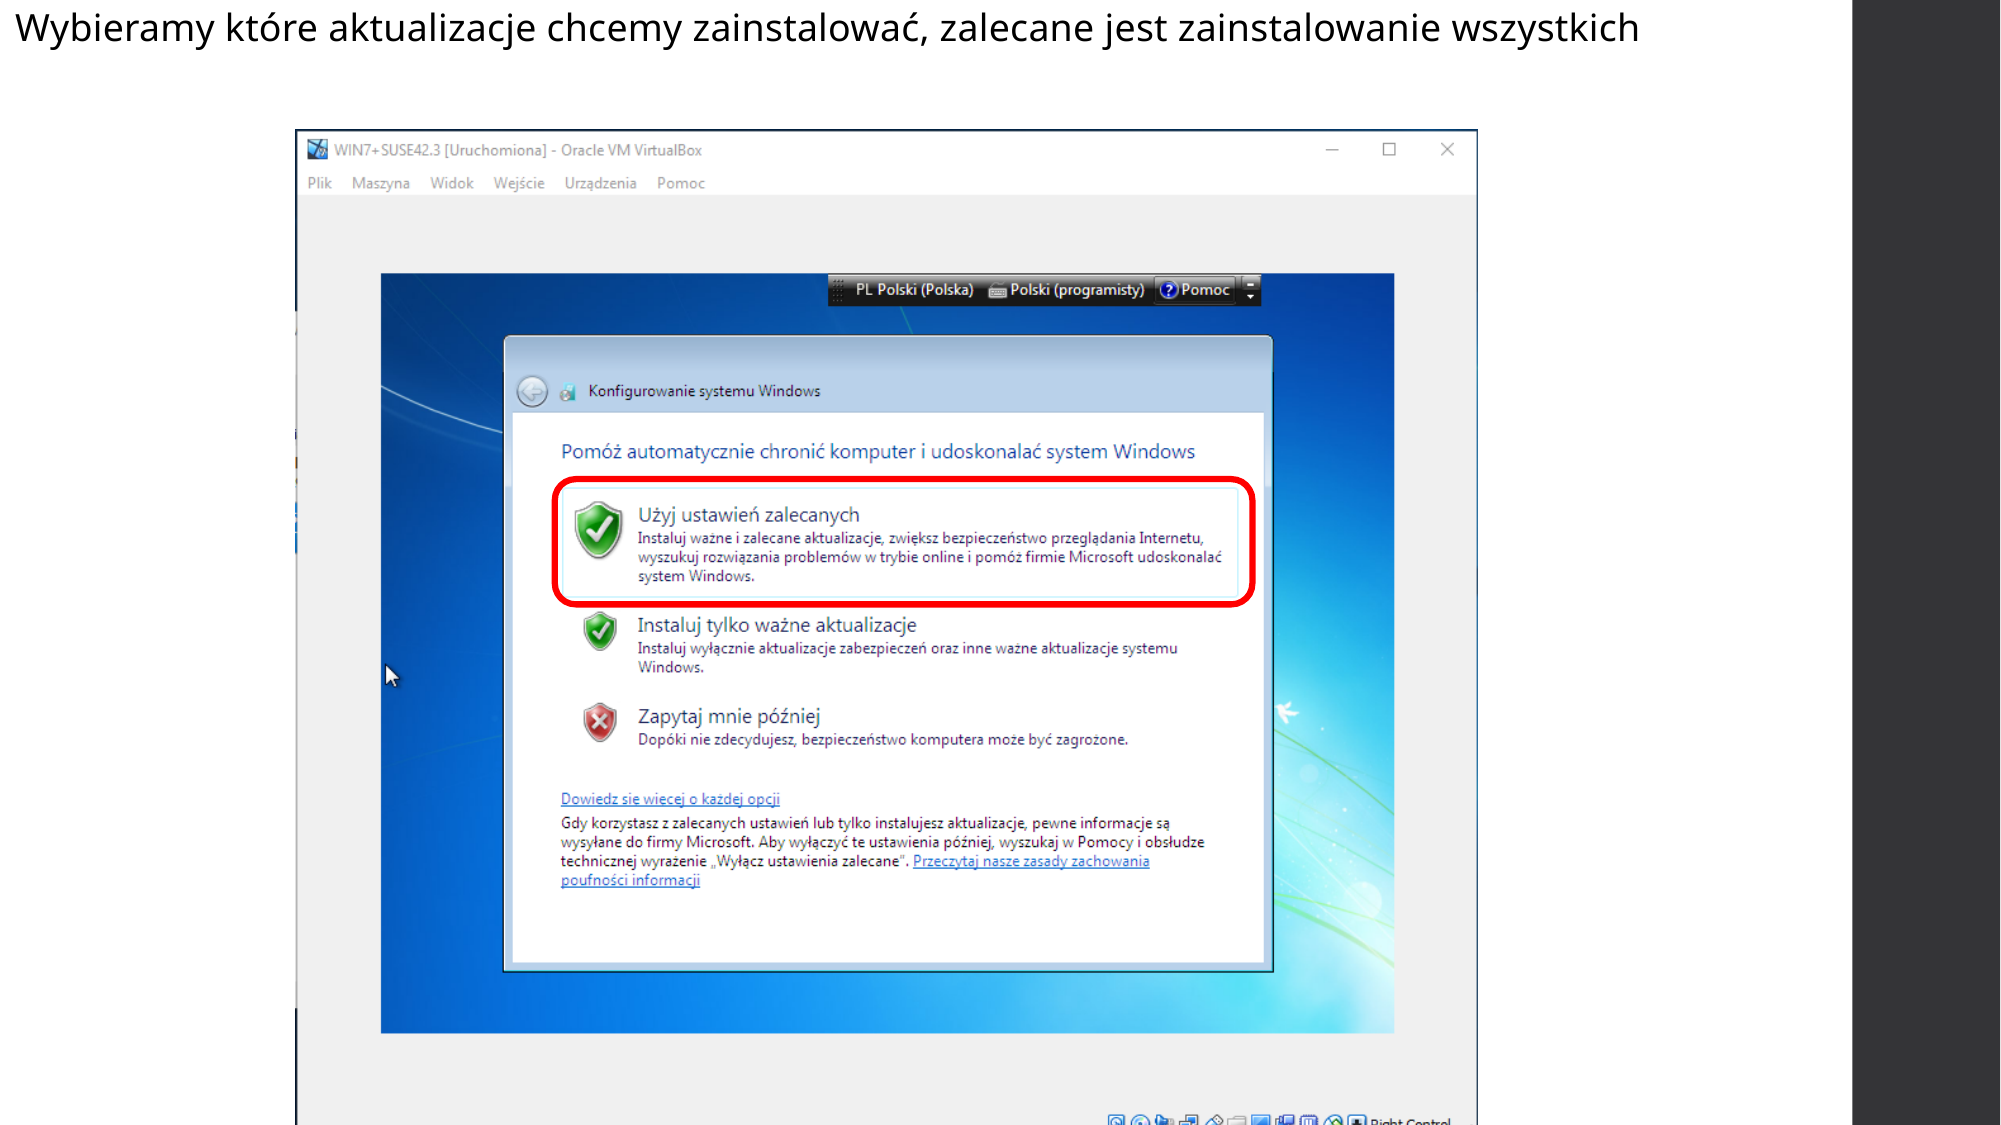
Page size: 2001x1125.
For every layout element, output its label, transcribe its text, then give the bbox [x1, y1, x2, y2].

picture [294, 129, 1478, 1125]
list Wybieramy które aktualizacje chcemy zainstalować, zalecane jest zainstalowanie wszystkich [0, 0, 1851, 72]
